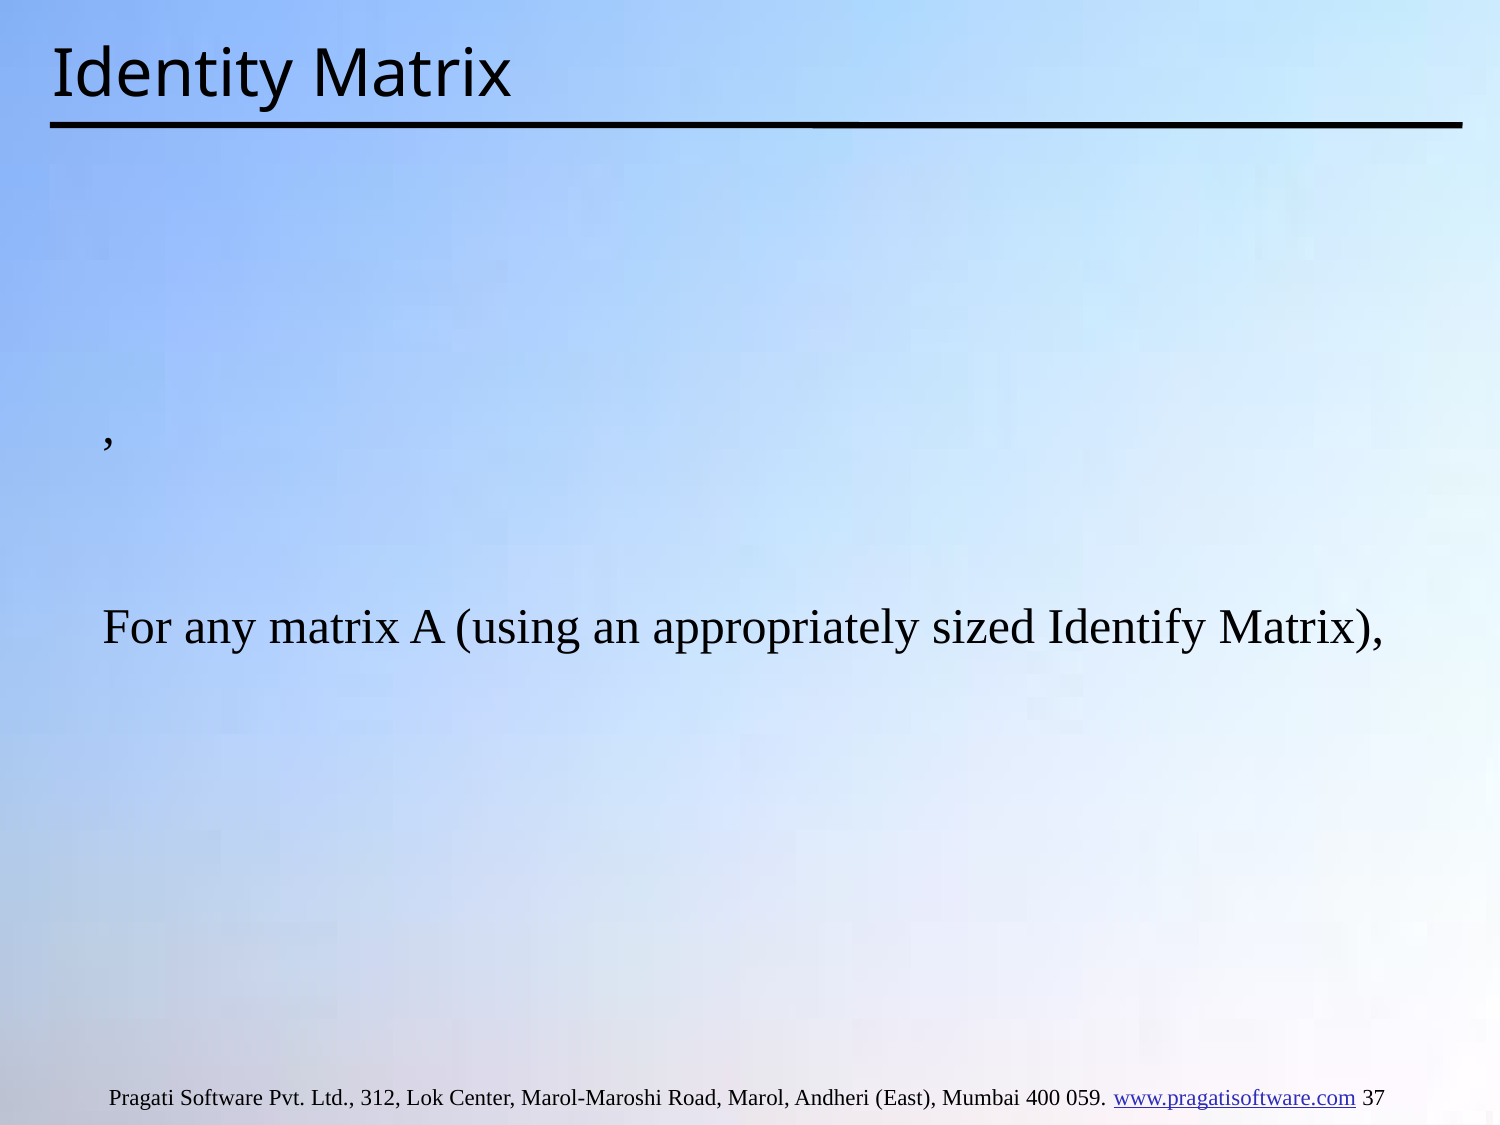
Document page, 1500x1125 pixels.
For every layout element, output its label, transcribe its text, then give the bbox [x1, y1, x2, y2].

picture [0, 0, 1500, 1125]
title Identity Matrix [37, 0, 1462, 137]
